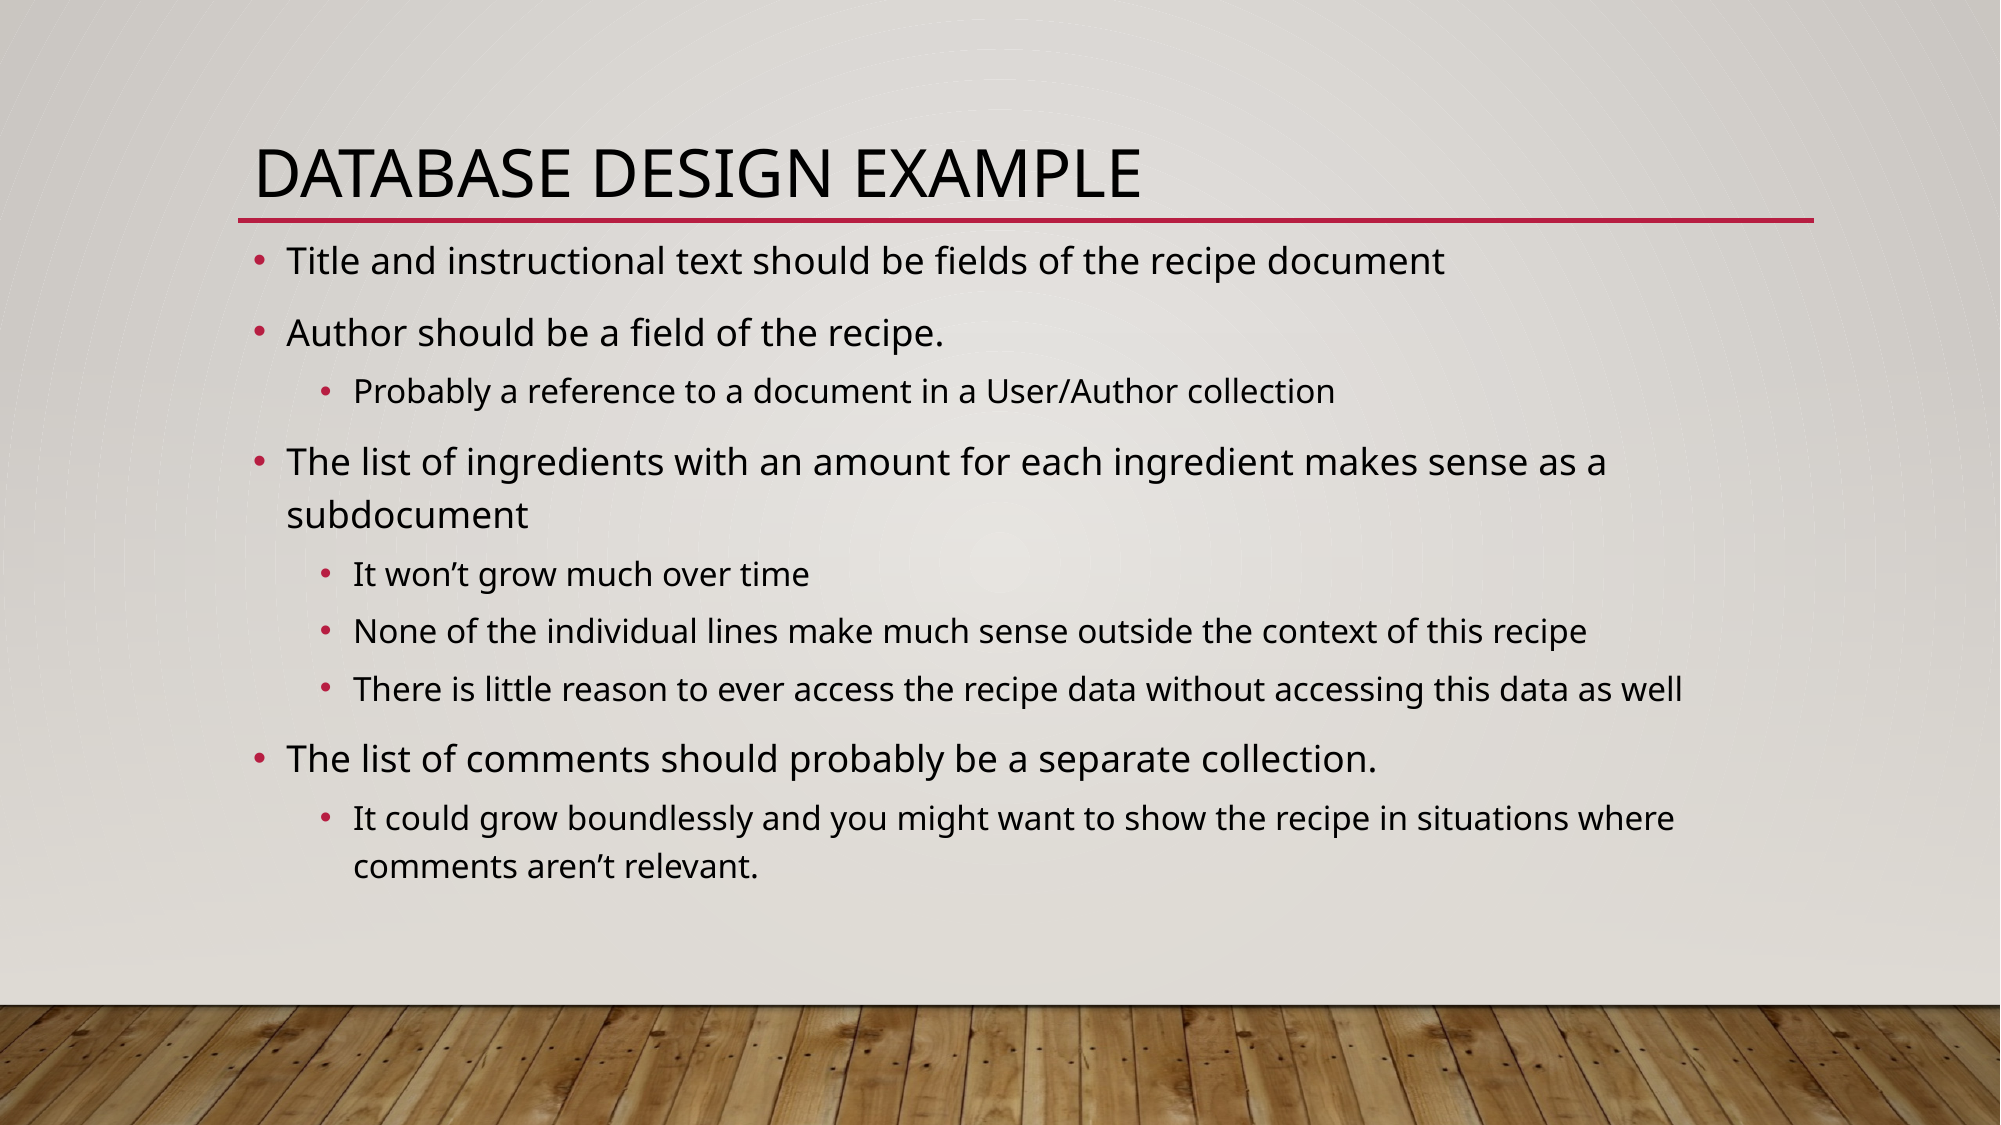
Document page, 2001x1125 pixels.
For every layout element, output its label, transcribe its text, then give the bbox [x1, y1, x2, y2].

title Database Design Example [238, 131, 1814, 220]
picture [0, 1005, 2000, 1125]
list Title and instructional text should be fields of the recipe document Author should be a field of the recipe. Probably a reference to a document in a User/Author collection The list of ingredients with an amount for each ingredient makes sense as a subdocument It won’t grow much over time None of the individual lines make much sense outside the context of this recipe There is little reason to ever access the recipe data without accessing this data as well The list of comments should probably be a separate collection. It could grow boundlessly and you might want to show the recipe in situations where comments aren’t relevant. [238, 220, 1814, 897]
